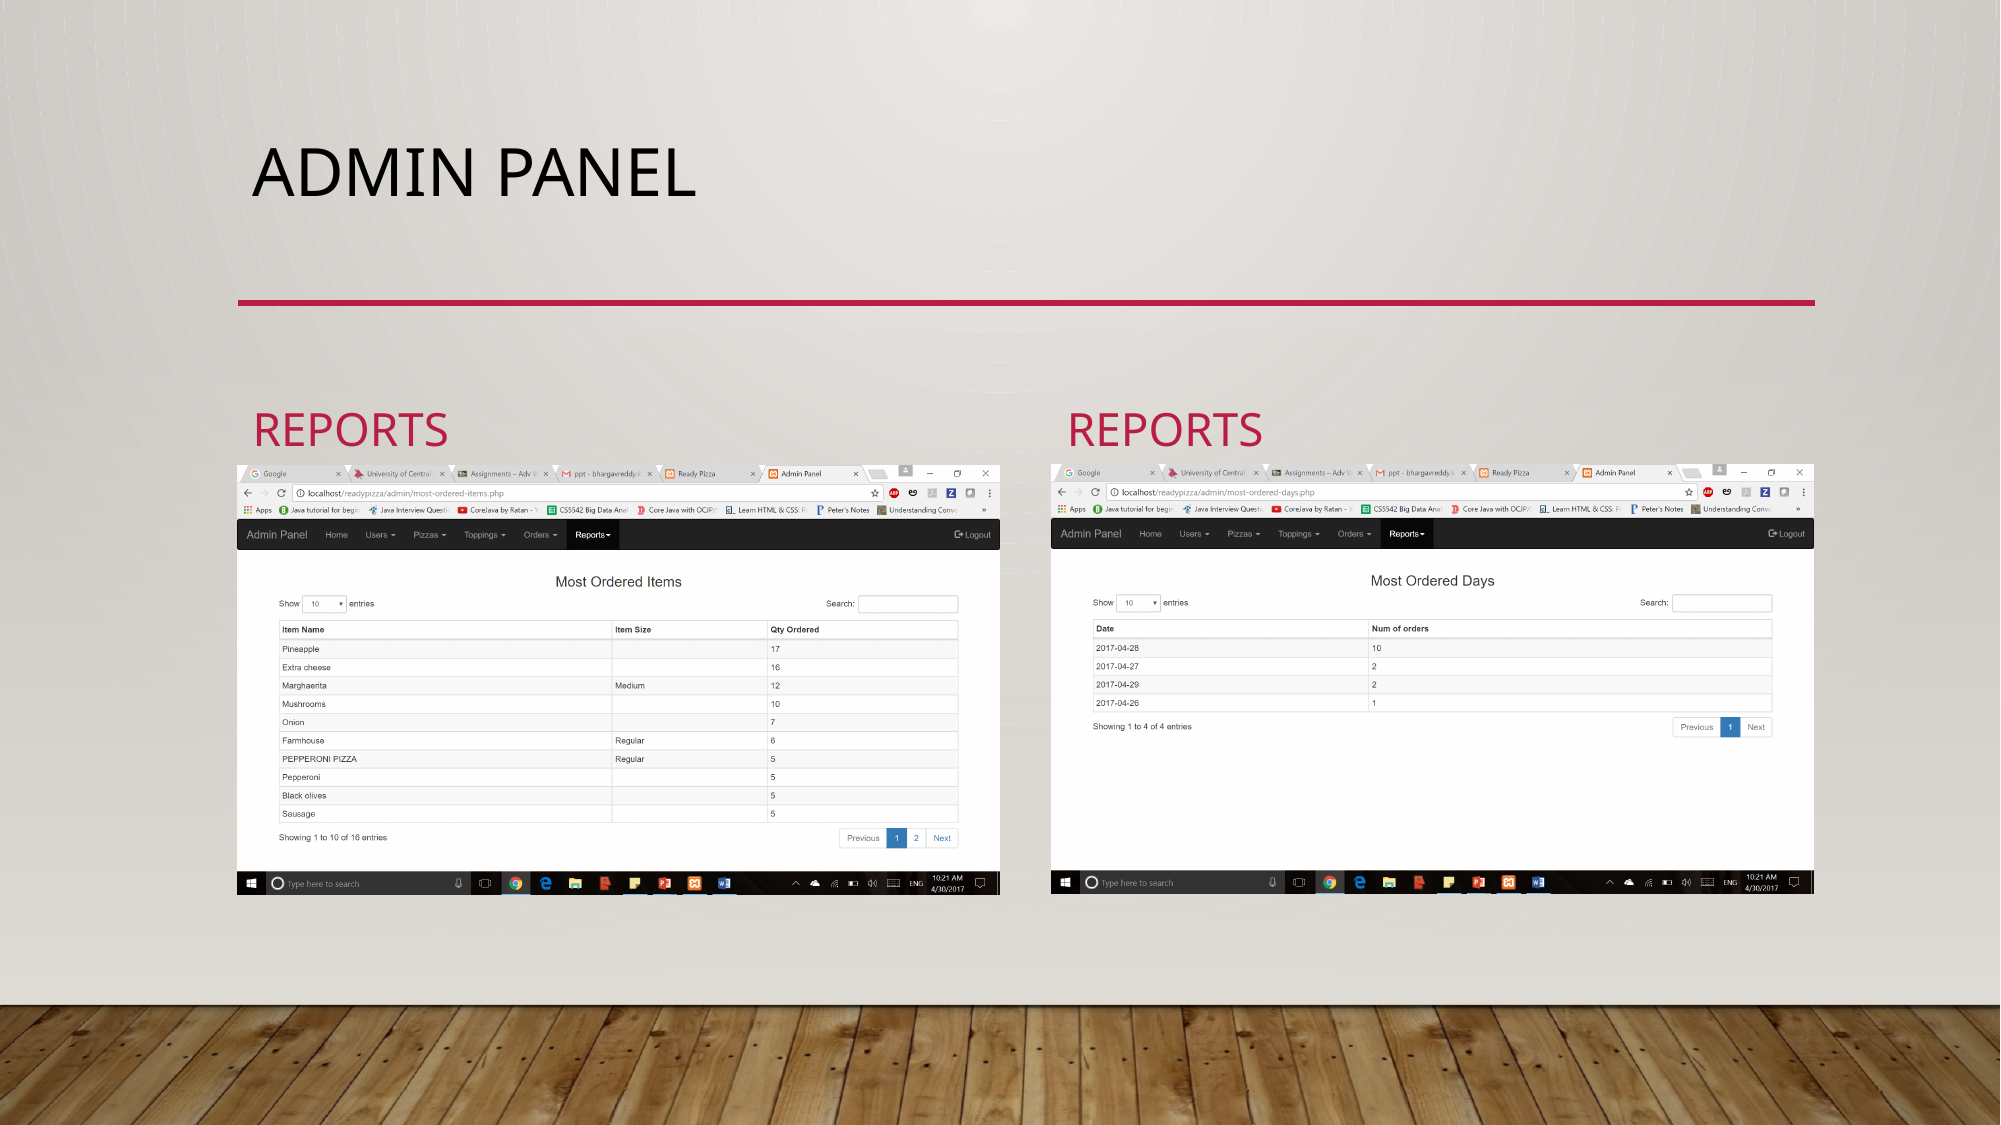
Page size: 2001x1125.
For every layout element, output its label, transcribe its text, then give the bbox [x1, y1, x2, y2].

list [1051, 464, 1815, 894]
picture [0, 1005, 2000, 1125]
list REPORTS [1051, 331, 1814, 464]
list REPORTS [237, 331, 1000, 463]
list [237, 465, 1000, 895]
title ADMIN PANEL [237, 131, 1814, 306]
